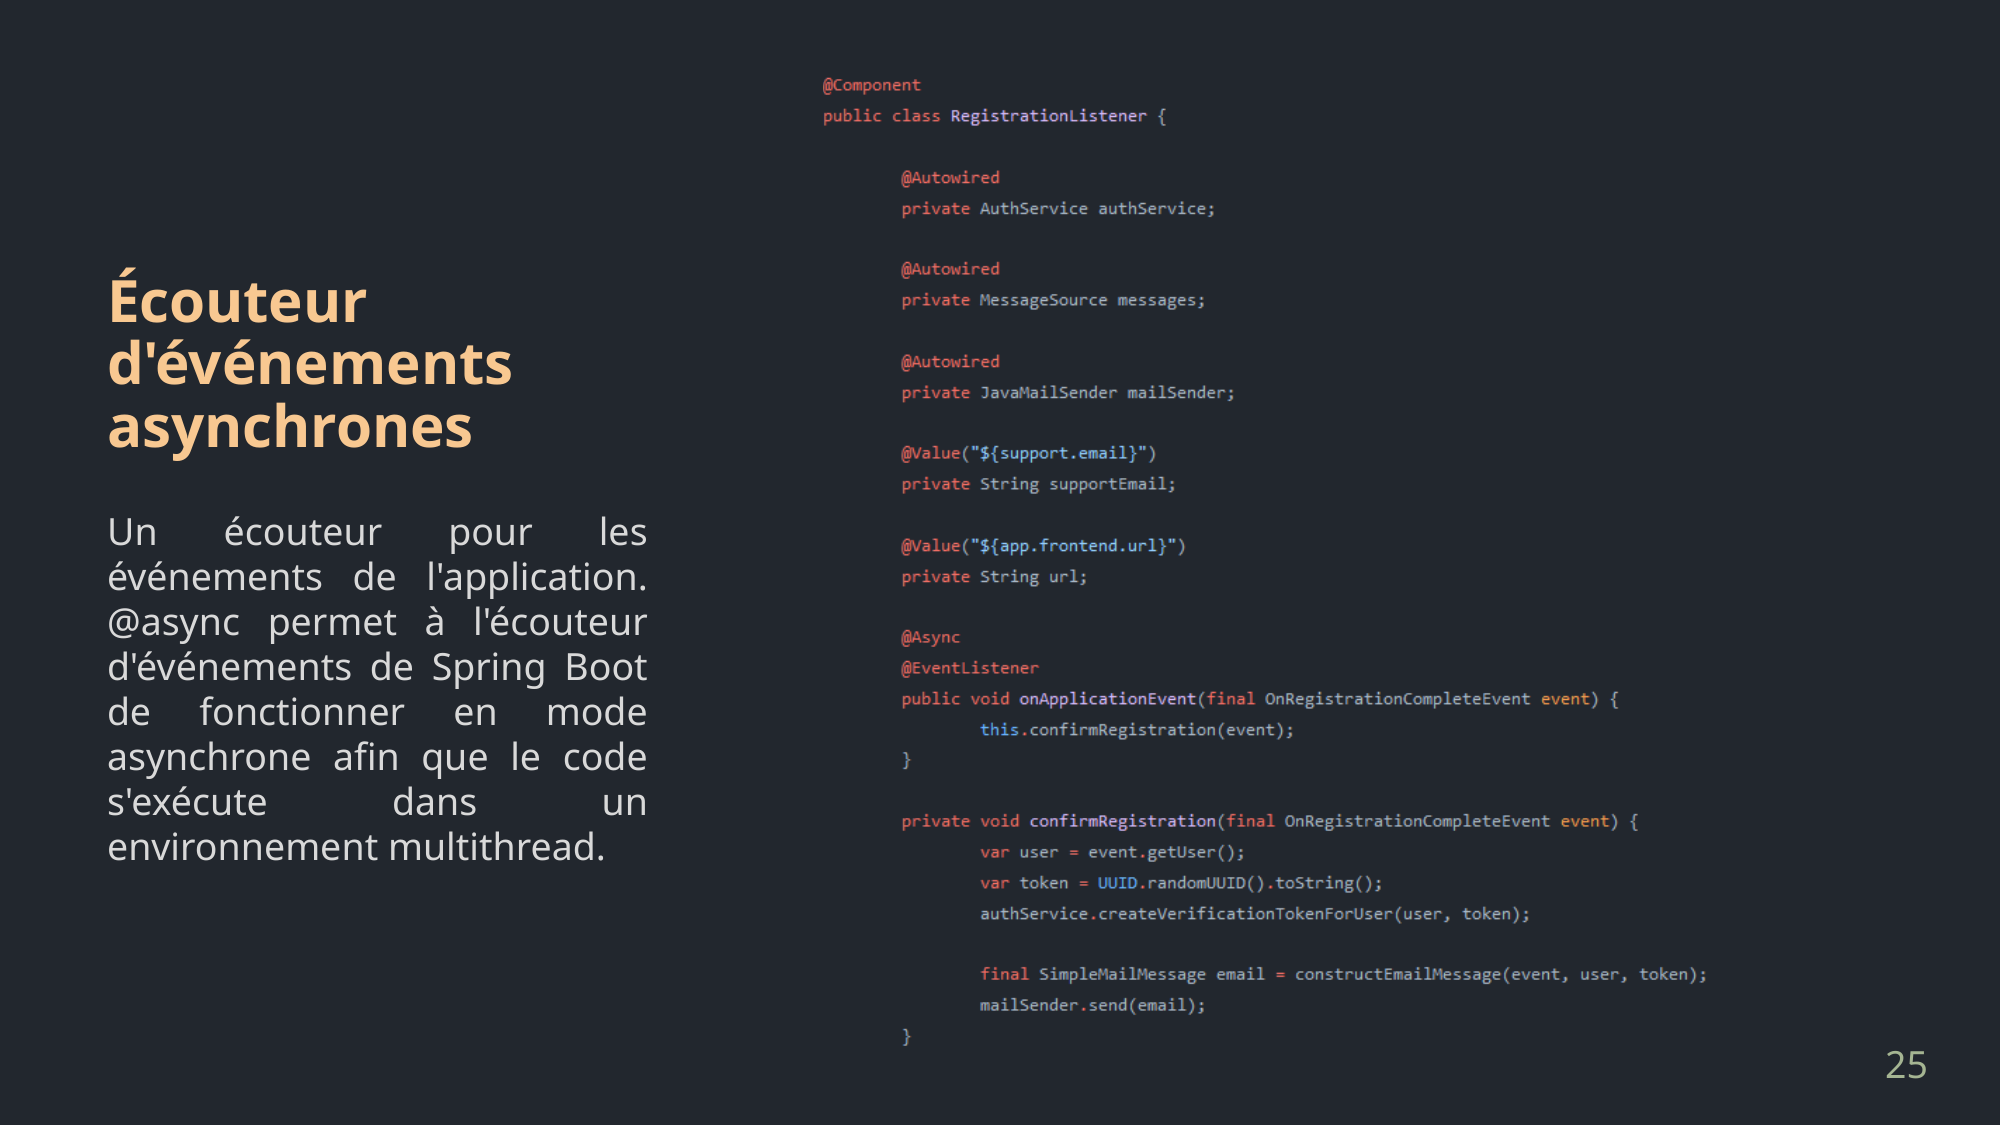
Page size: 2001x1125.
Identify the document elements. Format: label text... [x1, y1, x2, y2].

text_box 25 [56, 1033, 1944, 1094]
picture [822, 71, 1718, 1054]
title Écouteur d'événements asynchrones [92, 240, 730, 469]
list Un écouteur pour les événements de l'application. @async permet à l'écouteur d'événements de Spring Boot de fonctionner en mode asynchrone afin que le code s'exécute dans un environnement multithread. [92, 500, 664, 894]
